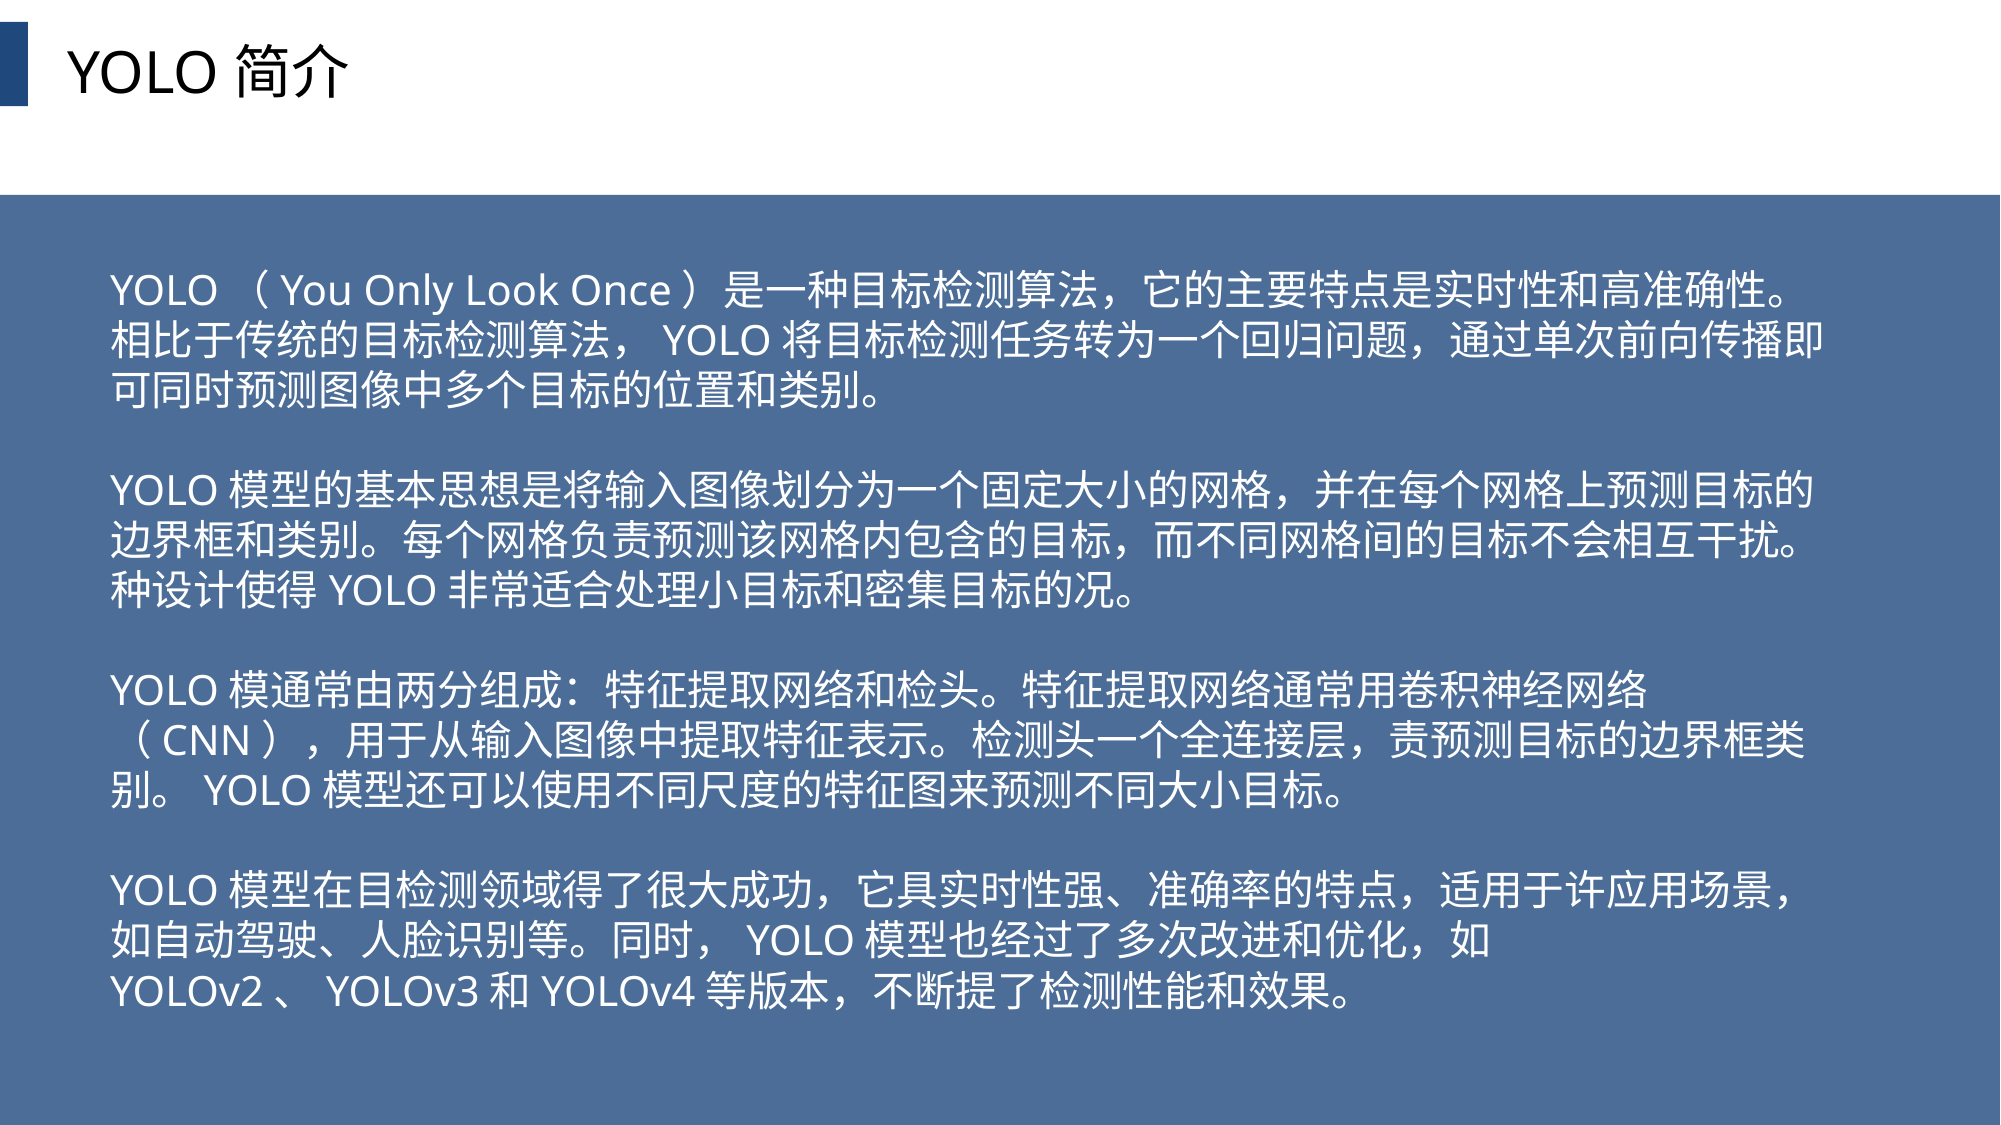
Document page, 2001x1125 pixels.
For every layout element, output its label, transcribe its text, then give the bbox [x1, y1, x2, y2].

text_box YOLO（You Only Look Once）是一种目标检测算法，它的主要特点是实时性和高准确性。相比于传统的目标检测算法，YOLO将目标检测任务转为一个回归问题，通过单次前向传播即可同时预测图像中多个目标的位置和类别。 YOLO模型的基本思想是将输入图像划分为一个固定大小的网格，并在每个网格上预测目标的边界框和类别。每个网格负责预测该网格内包含的目标，而不同网格间的目标不会相互干扰。种设计使得YOLO非常适合处理小目标和密集目标的况。 YOLO模通常由两分组成：特征提取网络和检头。特征提取网络通常用卷积神经网络（CNN），用于从输入图像中提取特征表示。检测头一个全连接层，责预测目标的边界框类别。YOLO模型还可以使用不同尺度的特征图来预测不同大小目标。 YOLO模型在目检测领域得了很大成功，它具实时性强、准确率的特点，适用于许应用场景，如自动驾驶、人脸识别等。同时，YOLO模型也经过了多次改进和优化，如YOLOv2、YOLOv3和YOLOv4等版本，不断提了检测性能和效果。 [110, 263, 1841, 1054]
text_box [0, 20, 30, 108]
text_box [0, 194, 2000, 1125]
text_box YOLO简介 [62, 21, 355, 129]
